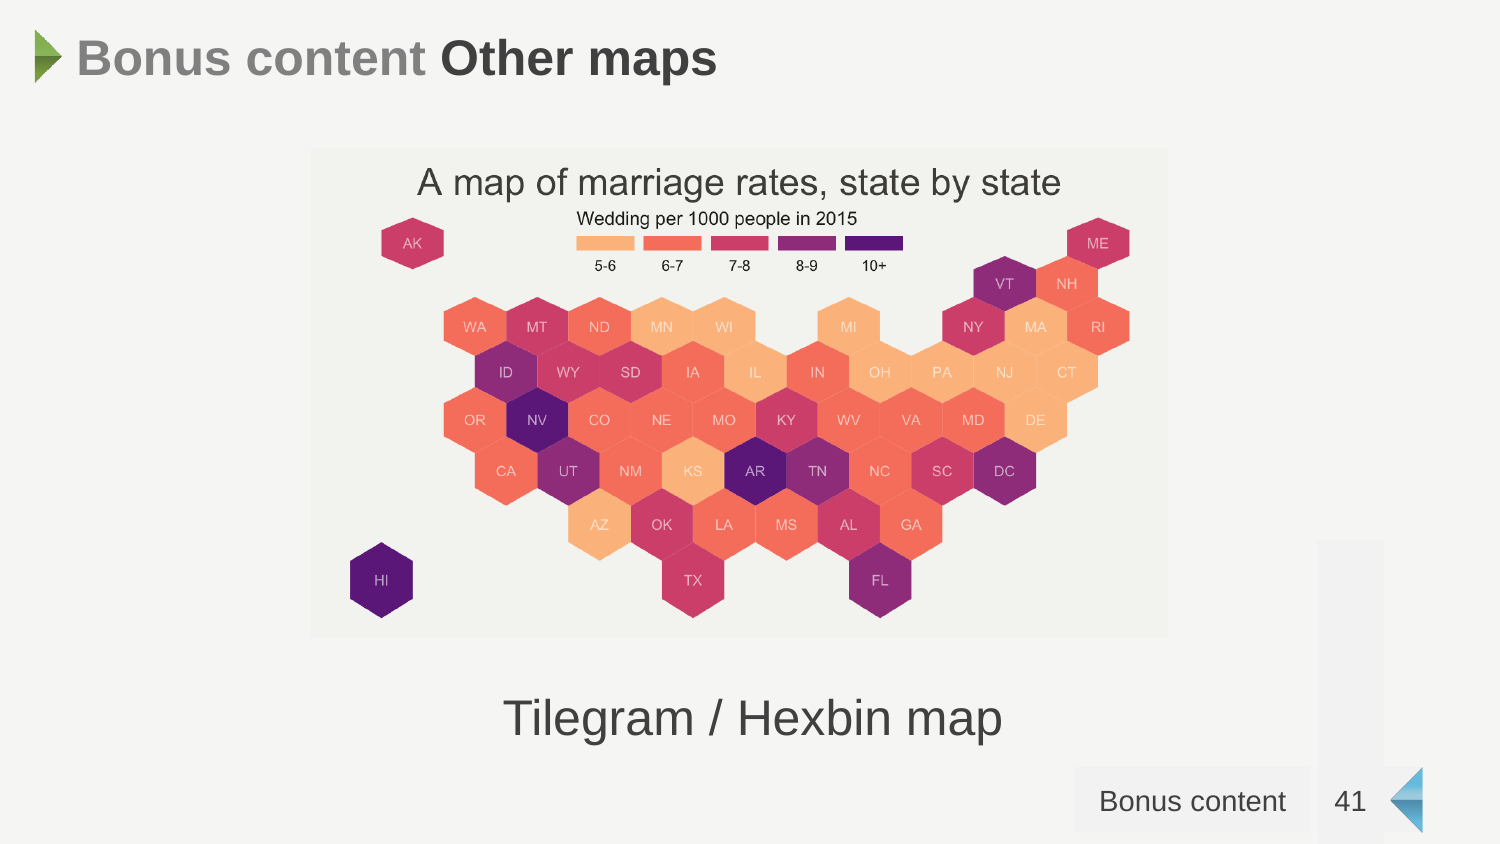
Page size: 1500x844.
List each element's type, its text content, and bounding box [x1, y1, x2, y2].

title Bonus content Other maps [61, 18, 740, 95]
text_box Tilegram / Hexbin map [487, 677, 1019, 753]
picture [34, 29, 61, 83]
slide_number 41 [1317, 767, 1384, 833]
picture [1391, 768, 1422, 832]
list Bonus content [1074, 767, 1311, 833]
picture [311, 147, 1168, 638]
